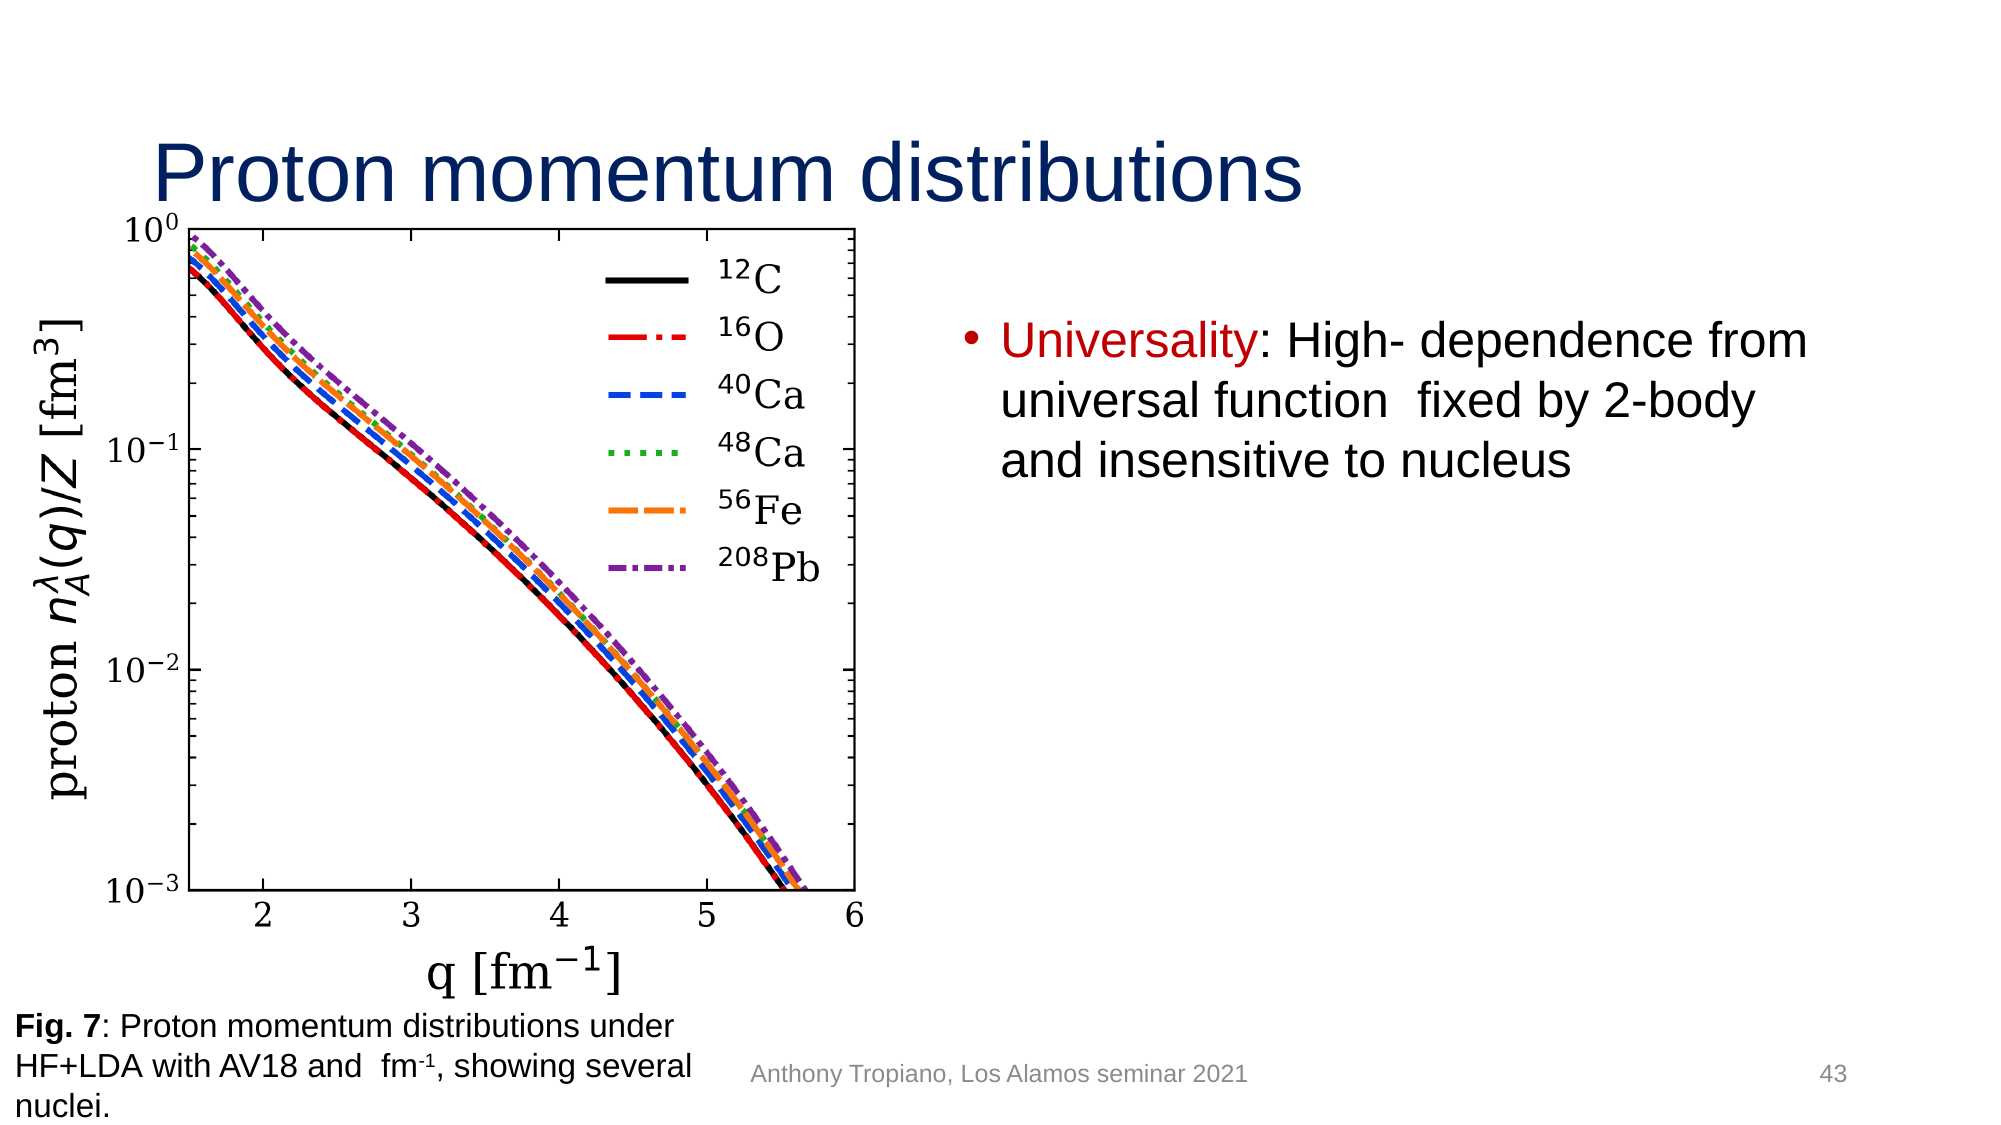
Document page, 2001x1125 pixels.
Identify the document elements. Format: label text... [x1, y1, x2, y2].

title Proton momentum distributions [137, 59, 1863, 278]
slide_number 43 [1412, 1042, 1863, 1103]
footer Anthony Tropiano, Los Alamos seminar 2021 [662, 1042, 1338, 1103]
picture [11, 195, 886, 1021]
